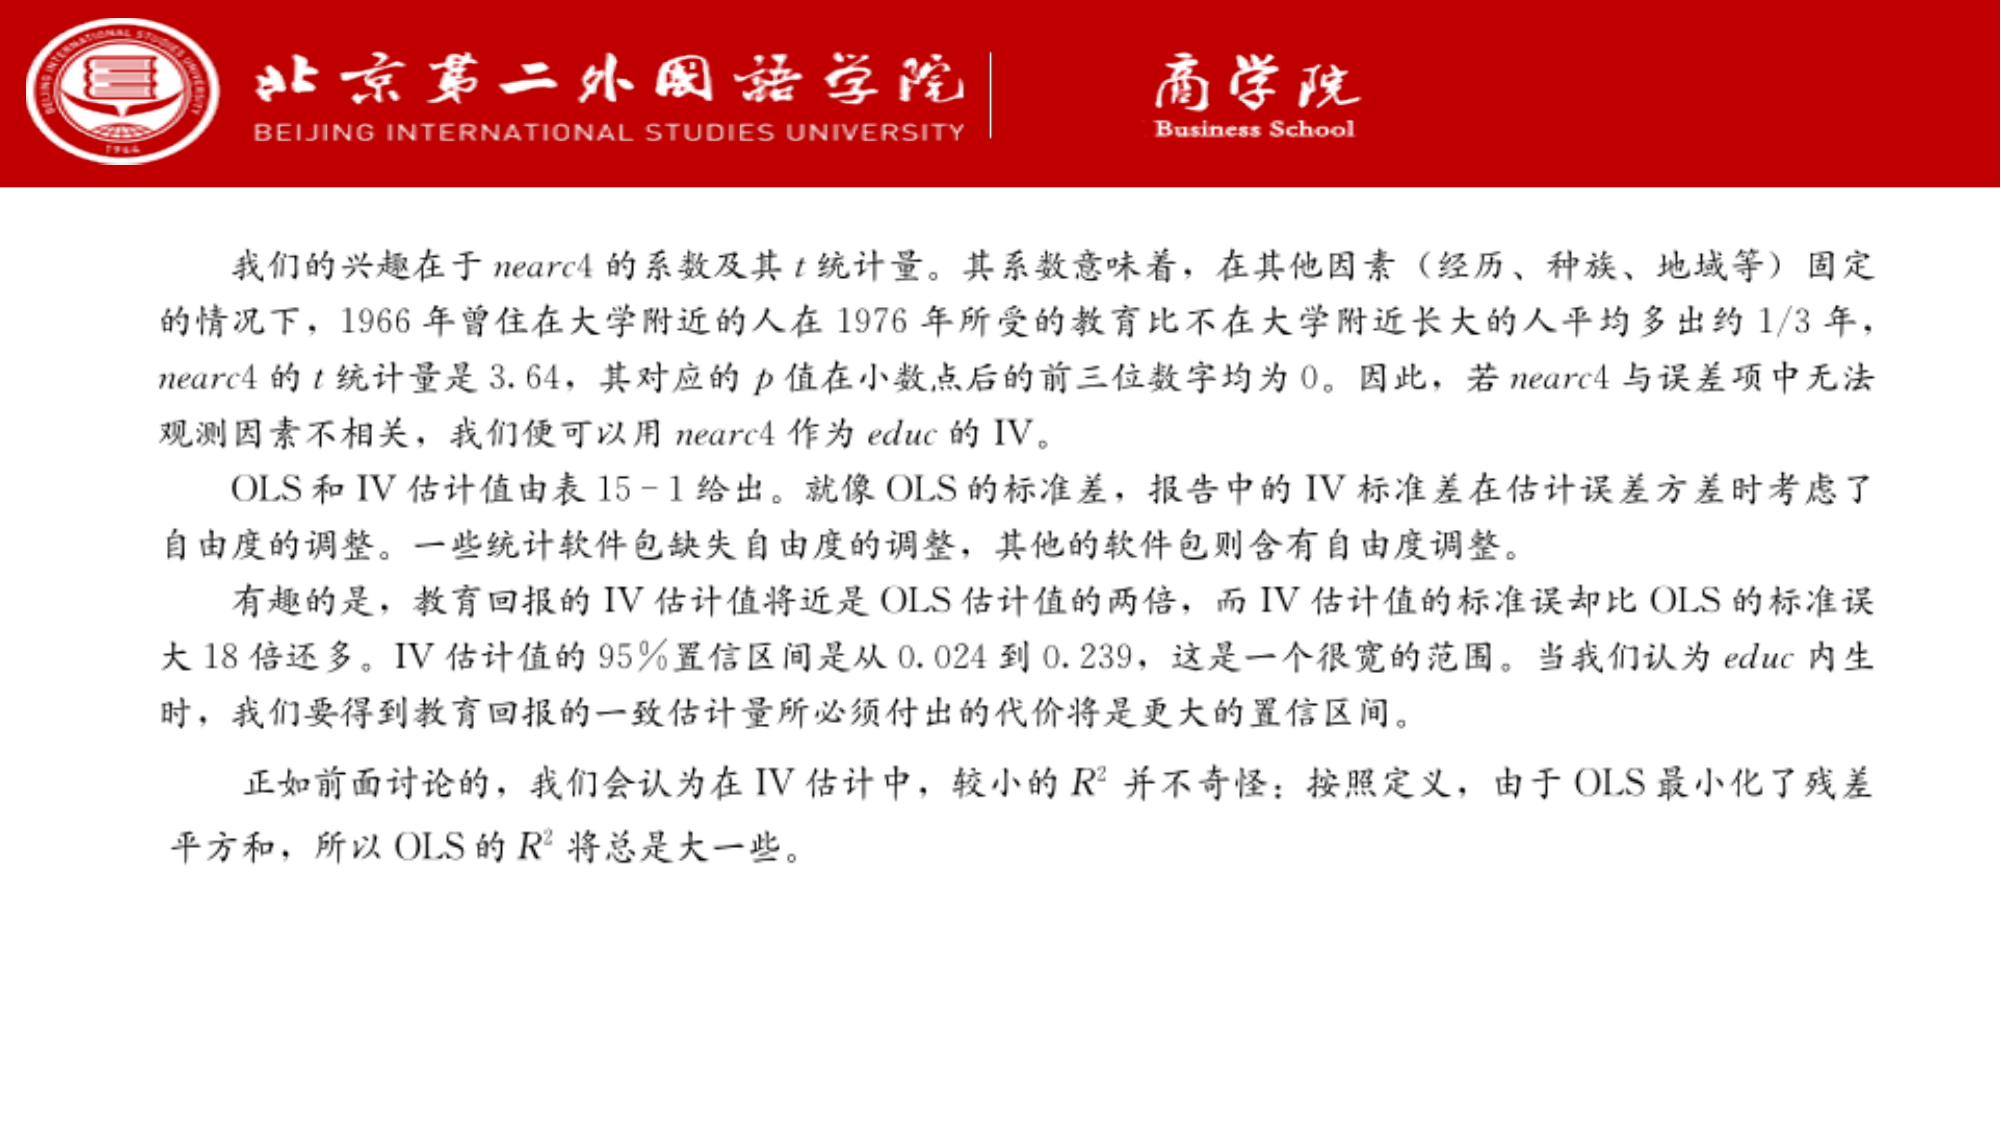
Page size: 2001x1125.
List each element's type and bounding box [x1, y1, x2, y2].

picture [137, 231, 1911, 881]
picture [26, 18, 1693, 165]
